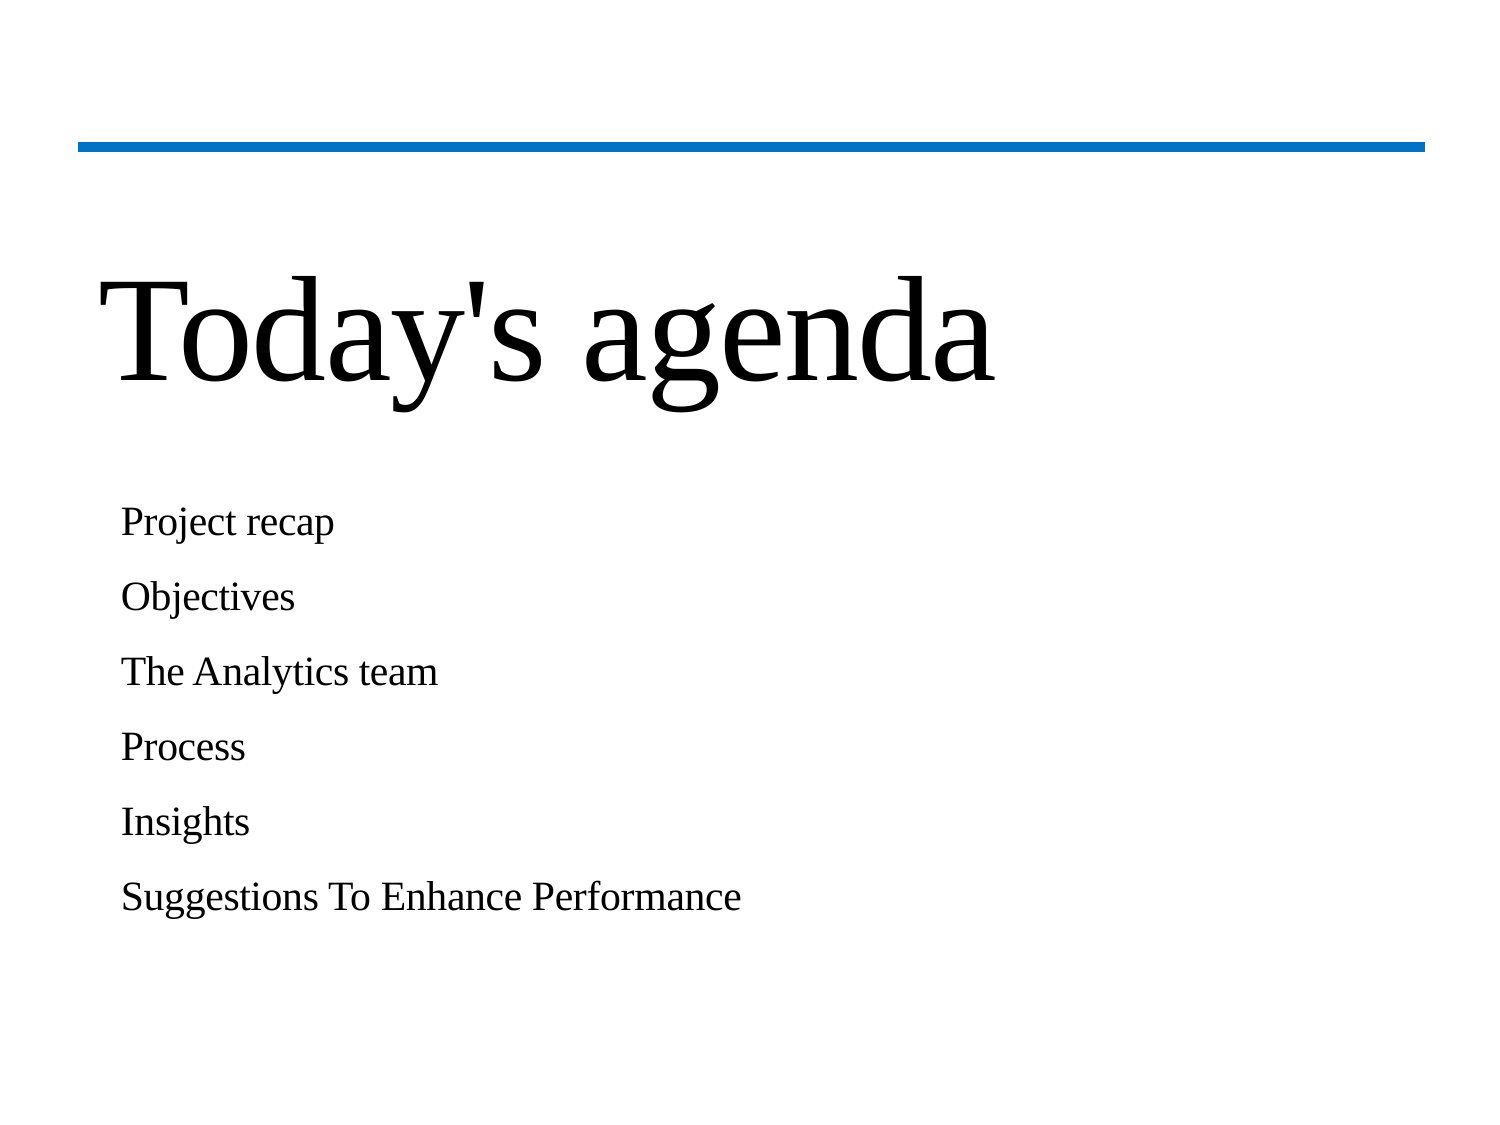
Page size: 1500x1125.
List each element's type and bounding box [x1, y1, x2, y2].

text_box [98, 210, 1391, 915]
